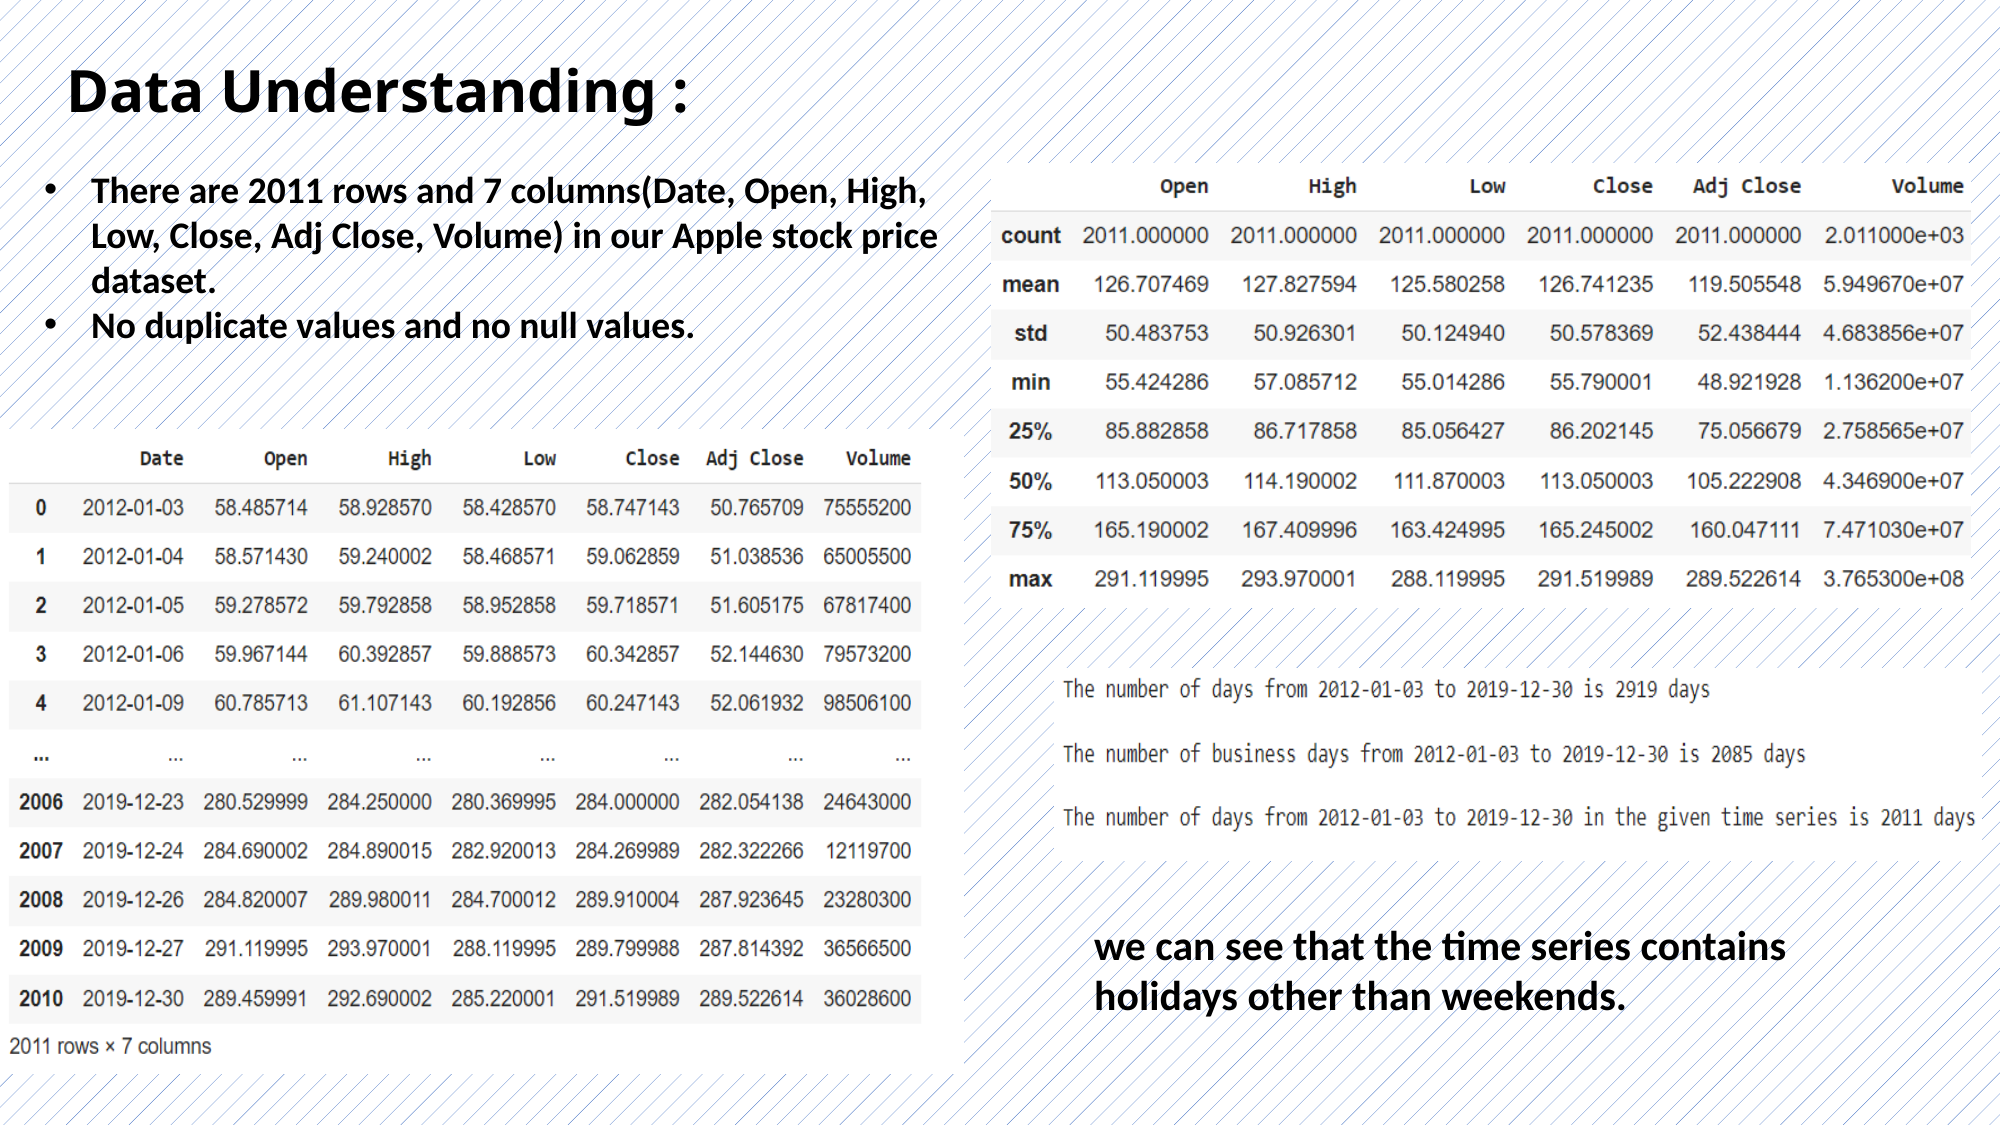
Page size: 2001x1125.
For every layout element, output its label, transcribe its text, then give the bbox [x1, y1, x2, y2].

text_box we can see that the time series contains holidays other than weekends. [1079, 911, 1942, 1072]
picture [0, 429, 964, 1074]
picture [1054, 668, 1982, 861]
text_box Data Understanding : [51, 47, 800, 132]
text_box There are 2011 rows and 7 columns(Date, Open, High, Low, Close, Adj Close, Volume) in our Apple stock price dataset. No duplicate values and no null values. [29, 158, 1012, 354]
picture [991, 163, 1971, 608]
